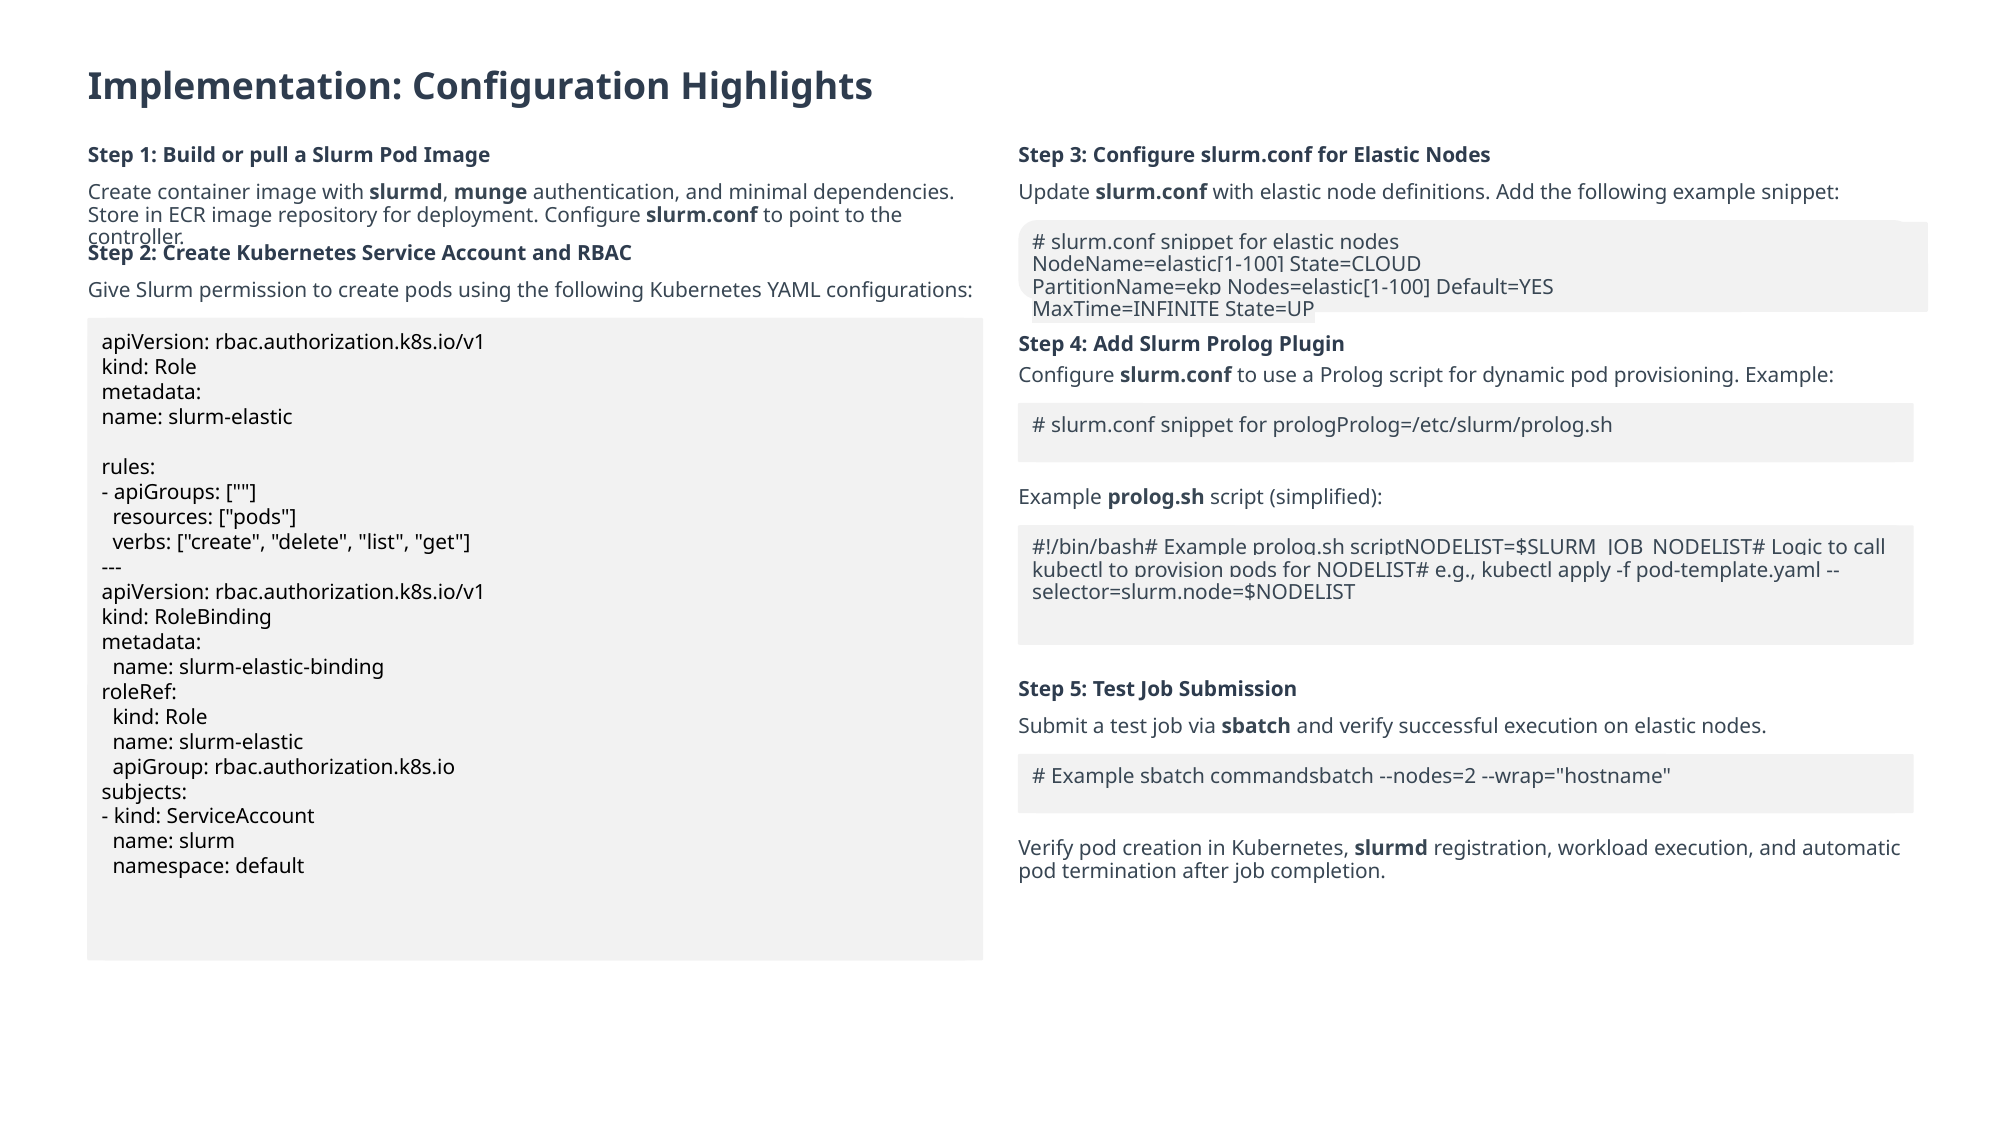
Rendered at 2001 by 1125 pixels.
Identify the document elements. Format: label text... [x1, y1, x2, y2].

text_box [1017, 402, 1914, 463]
text_box Example prolog.sh script (simplified): [1018, 486, 1913, 507]
text_box # slurm.conf snippet for elastic nodes NodeName=elastic[1-100] State=CLOUD PartitionName=ekp Nodes=elastic[1-100] Default=YES MaxTime=INFINITE State=UP [1032, 230, 1900, 310]
text_box Step 3: Configure slurm.conf for Elastic Nodes [1018, 143, 1404, 164]
text_box Update slurm.conf with elastic node definitions. Add the following example snippet: [1018, 181, 1913, 202]
text_box Implementation: Configuration Highlights [87, 60, 778, 102]
text_box Create container image with slurmd, munge authentication, and minimal dependencies. Store in ECR image repository for deployment. Configure slurm.conf to point to the controller. [87, 181, 983, 222]
text_box Give Slurm permission to create pods using the following Kubernetes YAML configurations: [87, 278, 983, 300]
text_box # slurm.conf snippet for prologProlog=/etc/slurm/prolog.sh [1032, 413, 1900, 454]
text_box Step 2: Create Kubernetes Service Account and RBAC [87, 241, 535, 262]
text_box #!/bin/bash# Example prolog.sh scriptNODELIST=$SLURM_JOB_NODELIST# Logic to call kubectl to provision pods for NODELIST# e.g., kubectl apply -f pod-template.yaml --selector=slurm.node=$NODELIST [1032, 536, 1900, 637]
text_box [1018, 220, 1900, 299]
text_box [1032, 221, 1929, 313]
text_box [87, 317, 984, 961]
text_box Configure slurm.conf to use a Prolog script for dynamic pod provisioning. Example: [1018, 364, 1913, 385]
text_box [1017, 753, 1914, 814]
text_box # Example sbatch commandsbatch --nodes=2 --wrap="hostname" [1032, 764, 1900, 805]
text_box apiVersion: rbac.authorization.k8s.io/v1 kind: Role metadata: name: slurm-elastic rules: - apiGroups: [""] resources: ["pods"] verbs: ["create", "delete", "list", "get"] --- apiVersion: rbac.authorization.k8s.io/v1 kind: RoleBinding metadata: name: slurm-elastic-binding roleRef: kind: Role name: slurm-elastic apiGroup: rbac.authorization.k8s.io subjects: - kind: ServiceAccount name: slurm namespace: default [101, 328, 969, 953]
text_box Submit a test job via sbatch and verify successful execution on elastic nodes. [1018, 715, 1913, 736]
text_box Verify pod creation in Kubernetes, slurmd registration, workload execution, and automatic pod termination after job completion. [1018, 837, 1913, 878]
text_box Step 5: Test Job Submission [1018, 677, 1255, 698]
text_box [1017, 525, 1914, 645]
text_box Step 1: Build or pull a Slurm Pod Image [87, 143, 403, 164]
text_box Step 4: Add Slurm Prolog Plugin [1018, 332, 1283, 354]
